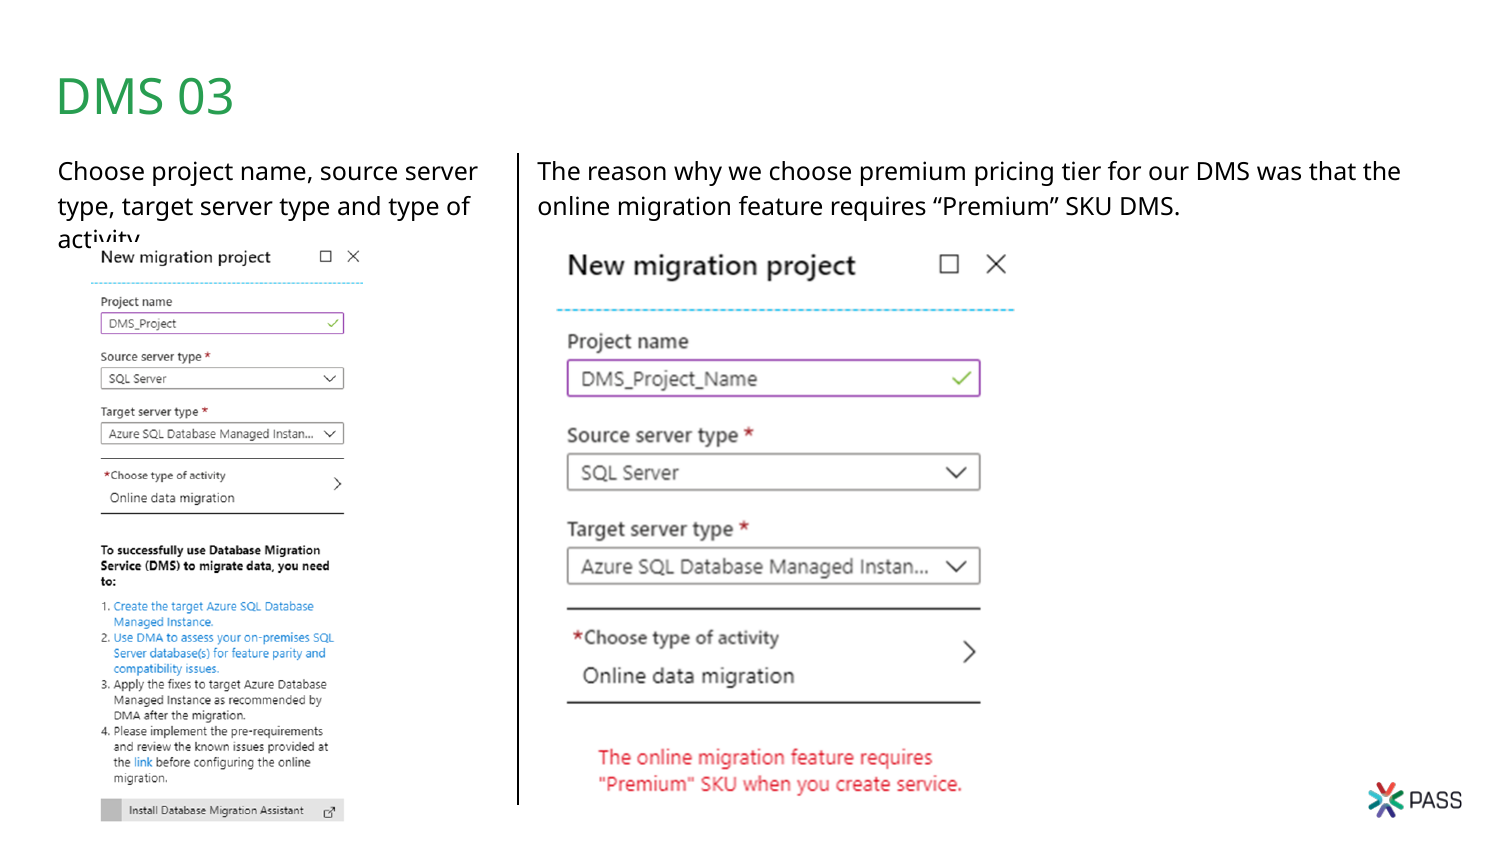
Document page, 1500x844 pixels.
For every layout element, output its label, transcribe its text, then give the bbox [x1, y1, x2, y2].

picture [1367, 780, 1463, 820]
table_header Choose project name, source server type, target server type and type of activity. [39, 153, 517, 805]
picture [91, 242, 363, 834]
table_header The reason why we choose premium pricing tier for our DMS was that the online migration feature requires “Premium” SKU DMS. [519, 153, 1461, 805]
text_box DMS 03 [40, 57, 275, 122]
picture [556, 242, 1015, 806]
